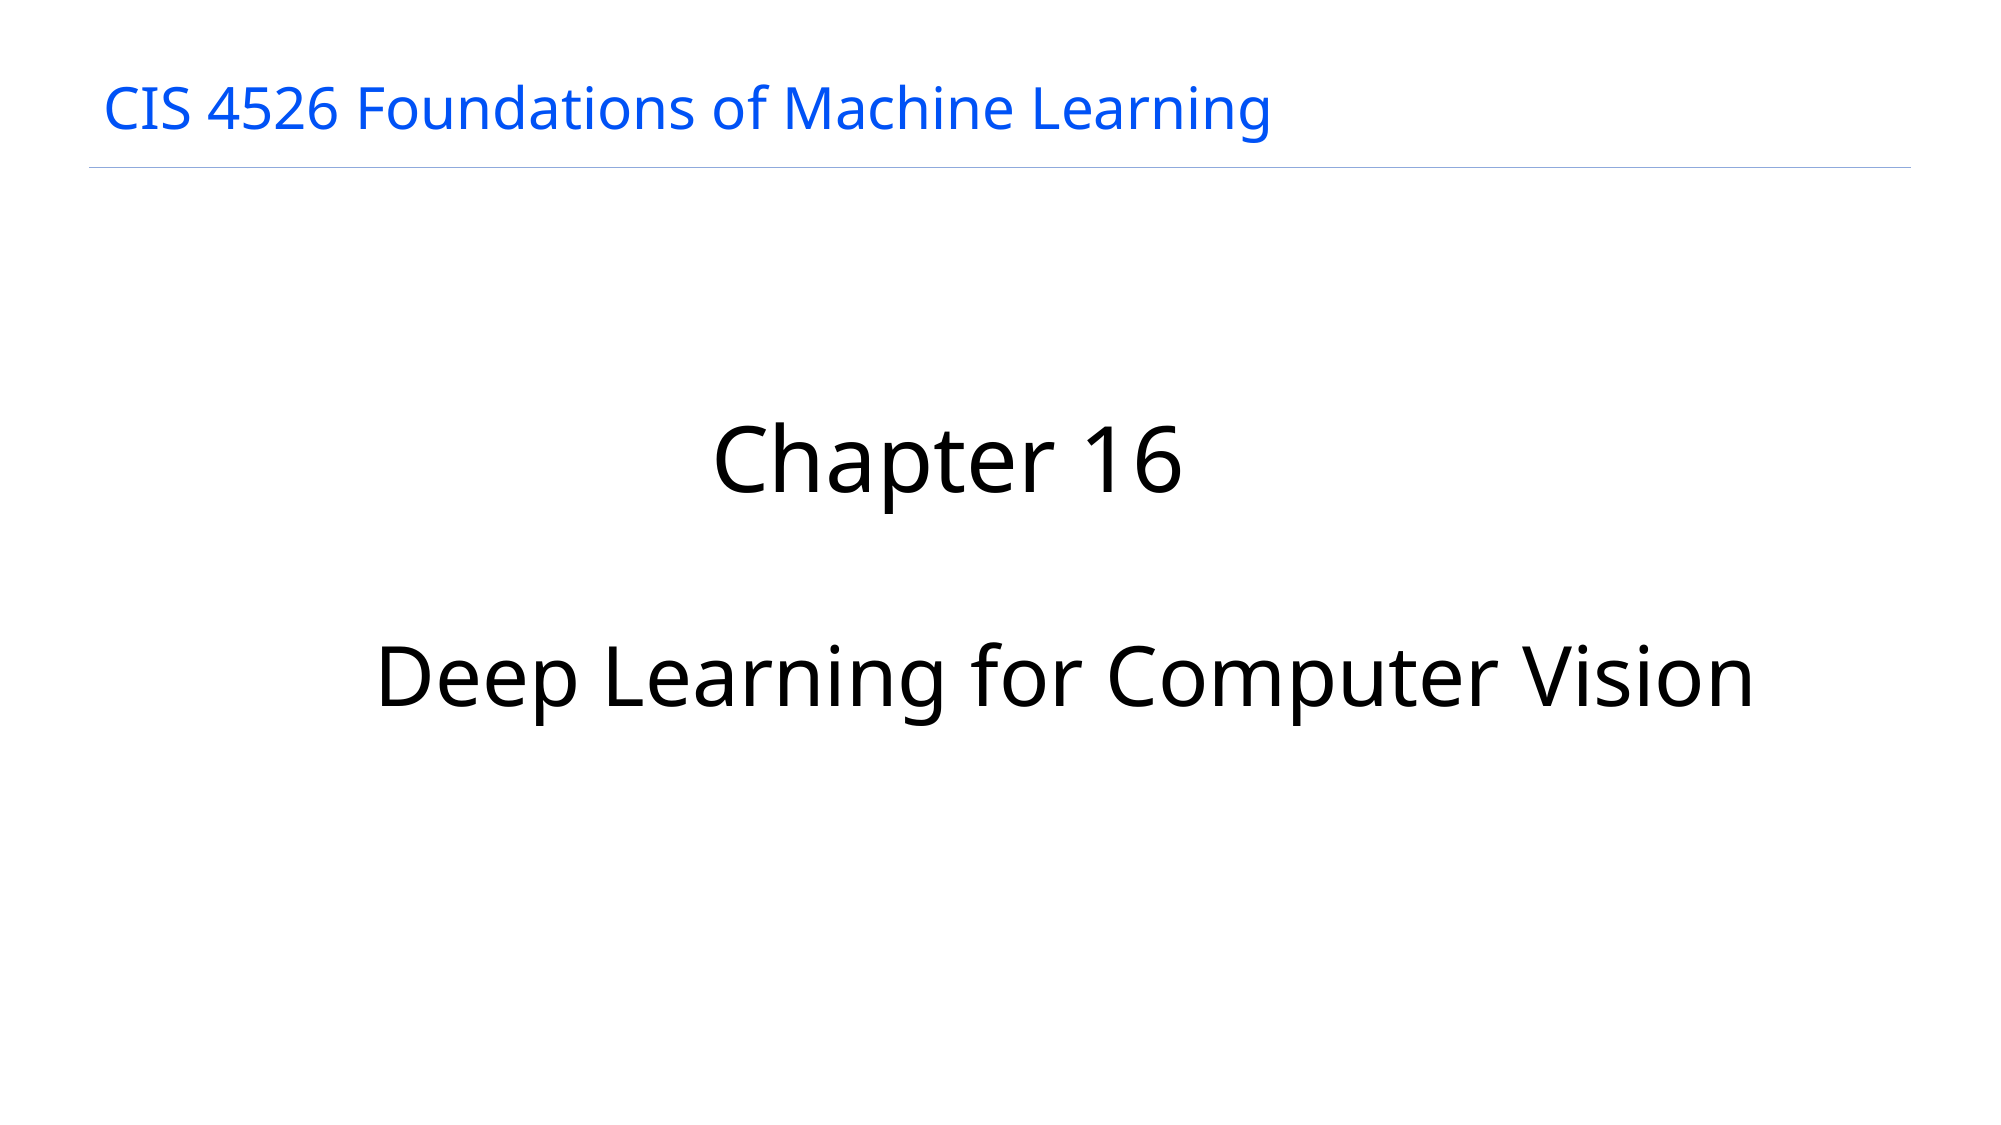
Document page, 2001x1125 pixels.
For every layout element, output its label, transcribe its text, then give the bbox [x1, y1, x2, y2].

text_box Chapter 16 [429, 393, 1467, 519]
title CIS 4526 Foundations of Machine Learning [88, 45, 1882, 151]
text_box Deep Learning for Computer Vision [277, 615, 1855, 811]
